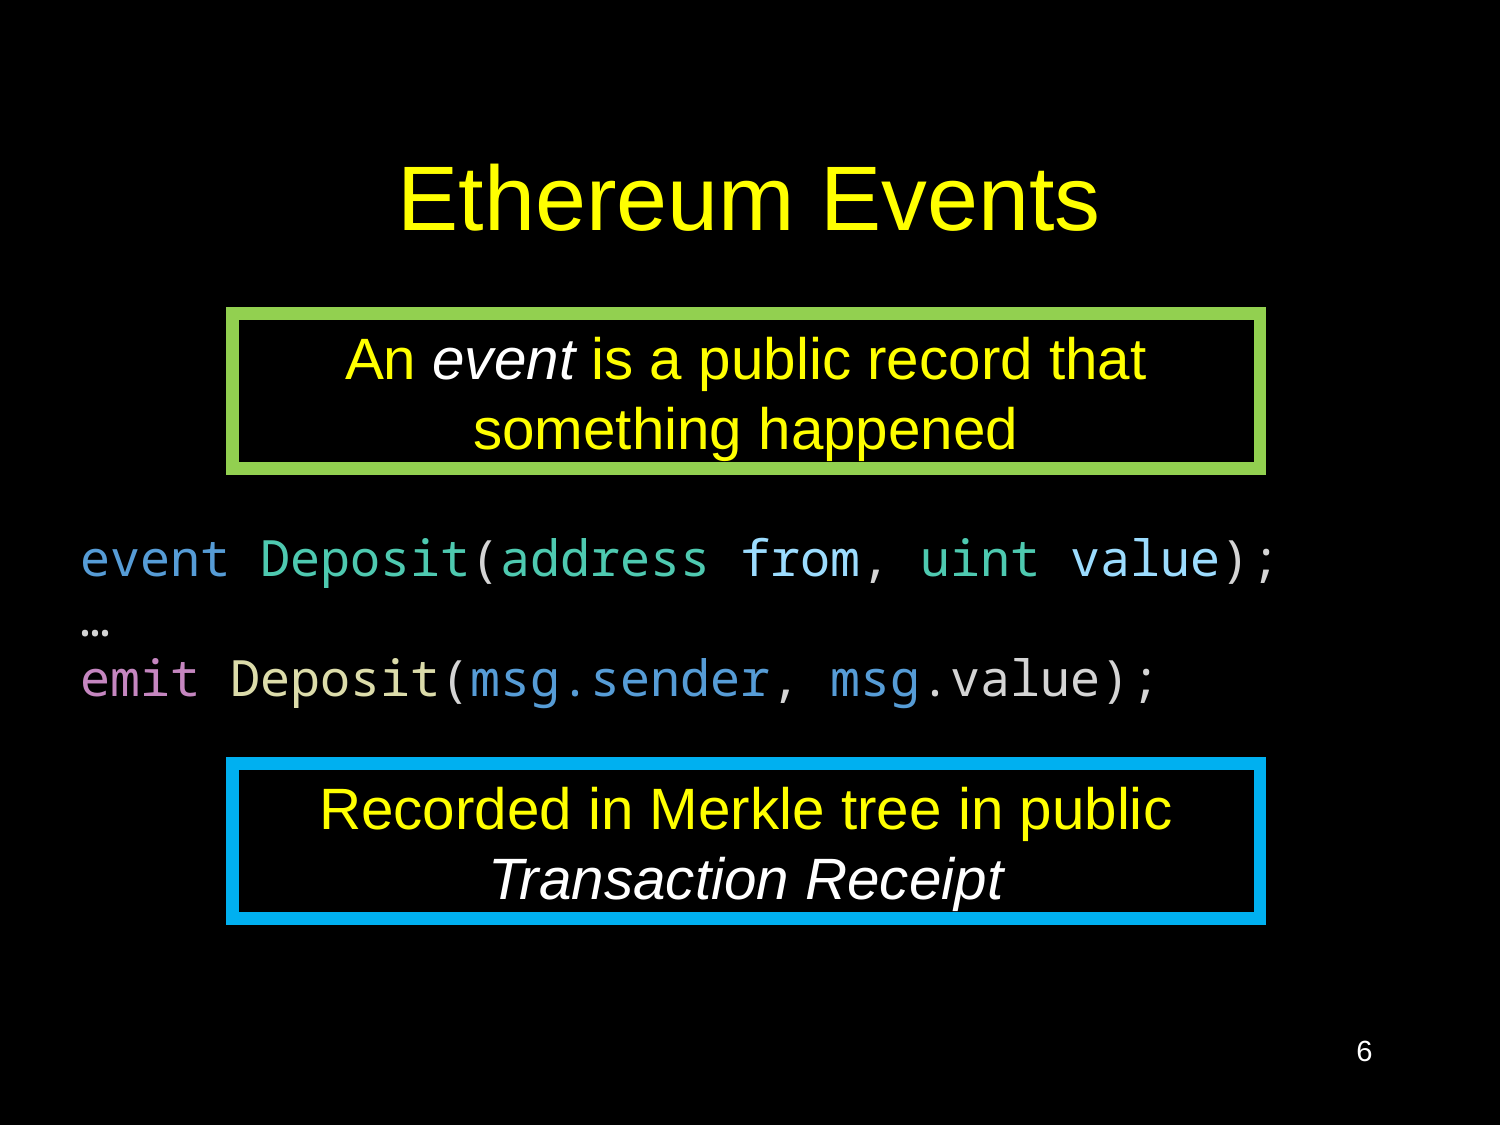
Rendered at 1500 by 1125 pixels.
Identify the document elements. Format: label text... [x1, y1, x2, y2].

title Ethereum Events [112, 99, 1388, 288]
text_box An event is a public record that something happened [232, 313, 1260, 469]
text_box Recorded in Merkle tree in public Transaction Receipt [232, 763, 1260, 919]
text_box event Deposit(address from, uint value); … emit Deposit(msg.sender, msg.value); [64, 519, 1428, 715]
slide_number 6 [1074, 1024, 1388, 1101]
